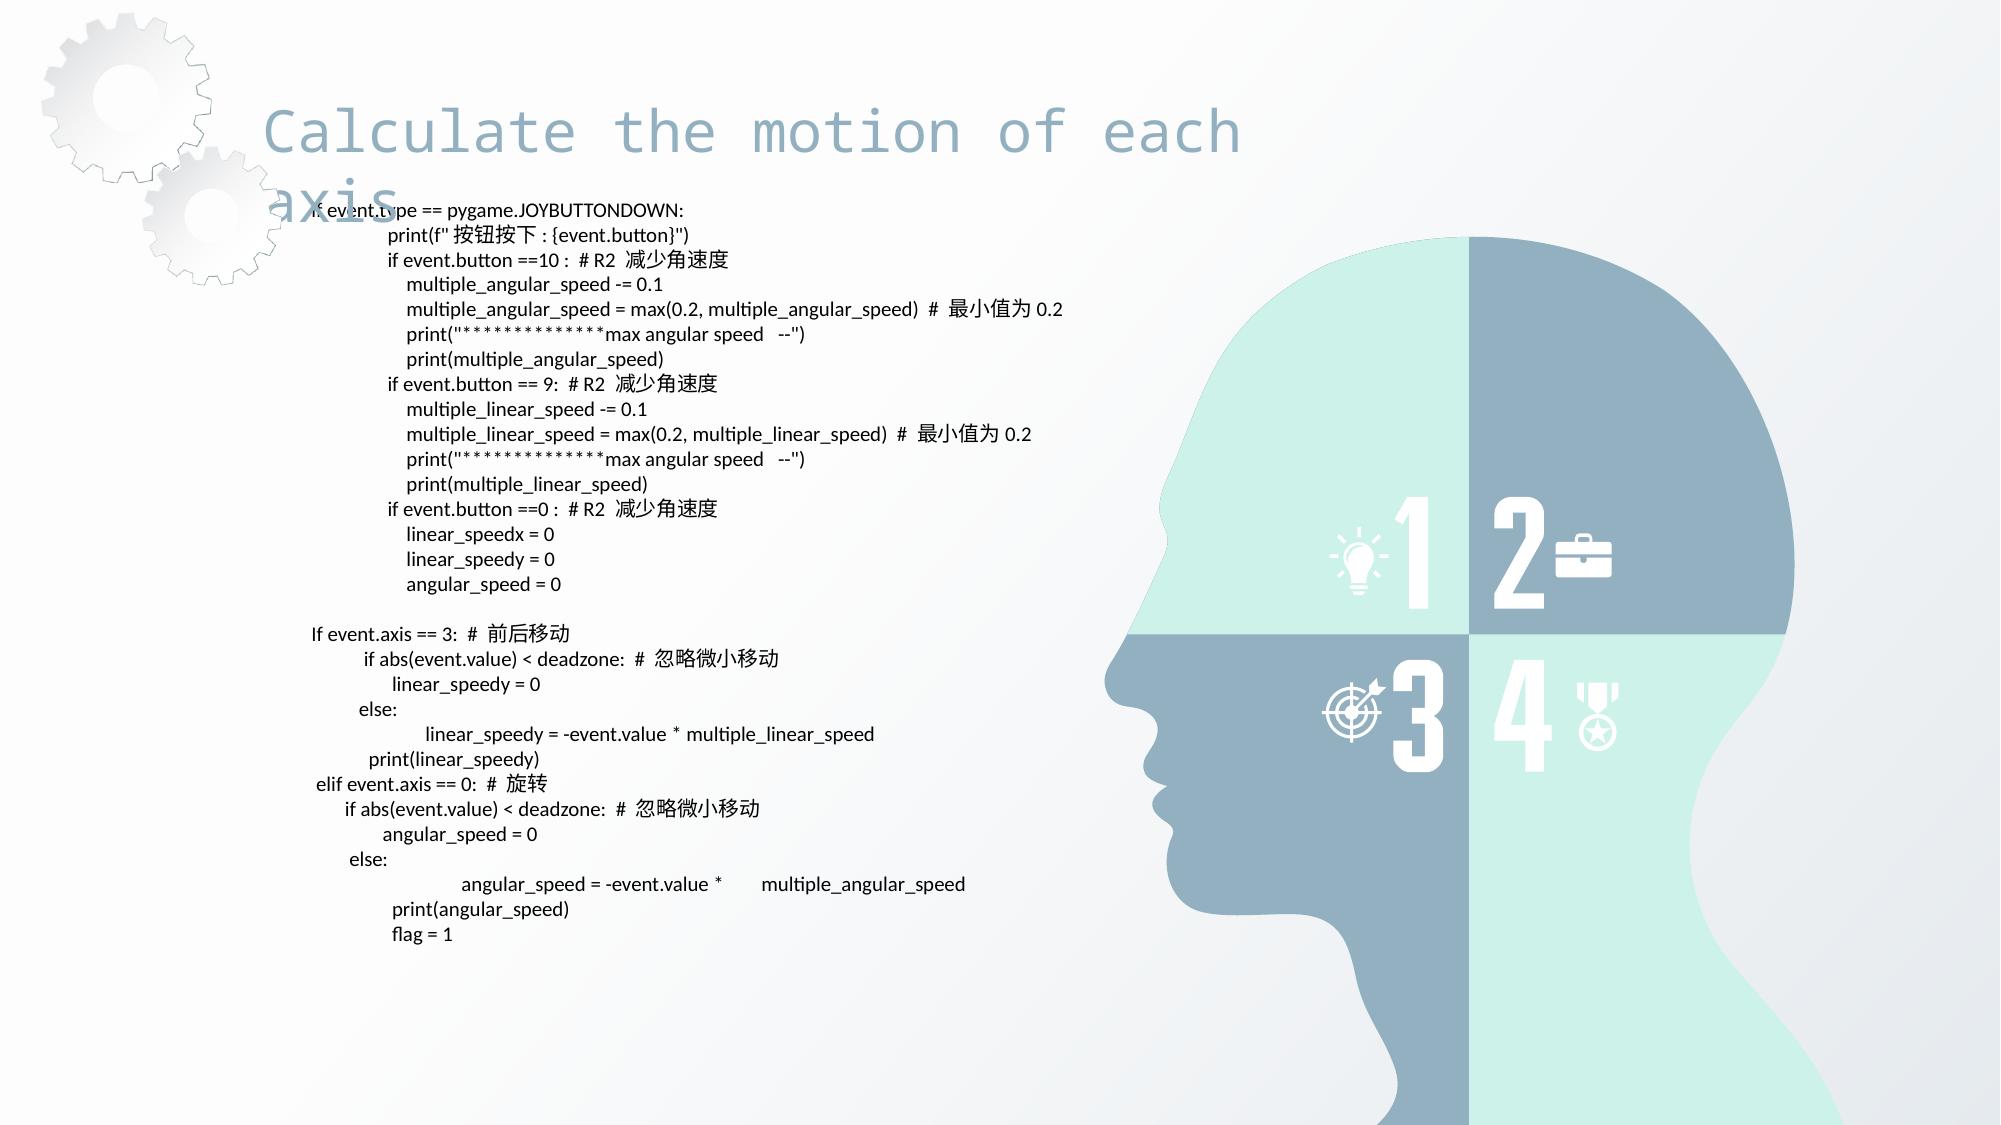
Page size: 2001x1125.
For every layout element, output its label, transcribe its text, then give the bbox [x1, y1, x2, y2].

text_box if event.type == pygame.JOYBUTTONDOWN: print(f"按钮按下: {event.button}") if event.button ==10 : # R2 减少角速度 multiple_angular_speed -= 0.1 multiple_angular_speed = max(0.2, multiple_angular_speed) # 最小值为0.2 print("**************max angular speed --") print(multiple_angular_speed) if event.button == 9: # R2 减少角速度 multiple_linear_speed -= 0.1 multiple_linear_speed = max(0.2, multiple_linear_speed) # 最小值为0.2 print("**************max angular speed --") print(multiple_linear_speed) if event.button ==0 : # R2 减少角速度 linear_speedx = 0 linear_speedy = 0 angular_speed = 0 If event.axis == 3: # 前后移动 if abs(event.value) < deadzone: # 忽略微小移动 linear_speedy = 0 else: linear_speedy = -event.value * multiple_linear_speed print(linear_speedy) elif event.axis == 0: # 旋转 if abs(event.value) < deadzone: # 忽略微小移动 angular_speed = 0 else: angular_speed = -event.value * multiple_angular_speed print(angular_speed) flag = 1 [296, 242, 1097, 1081]
text_box [1555, 557, 1612, 578]
text_box [1371, 534, 1382, 544]
text_box [1578, 682, 1617, 752]
text_box [1555, 533, 1612, 555]
text_box [1494, 659, 1552, 772]
text_box [1469, 635, 1844, 1125]
text_box Calculate the motion of each axis [282, 86, 1268, 242]
text_box [1393, 659, 1444, 773]
text_box [1469, 236, 1795, 635]
text_box [1611, 682, 1619, 703]
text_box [41, 12, 282, 286]
text_box [1394, 496, 1429, 609]
text_box [1329, 554, 1339, 559]
text_box [1321, 677, 1387, 743]
text_box [1352, 591, 1365, 595]
text_box [1349, 585, 1369, 590]
text_box [1343, 542, 1374, 584]
text_box [1372, 570, 1382, 579]
text_box [1127, 236, 1469, 635]
text_box [1104, 634, 1469, 1125]
text_box [1379, 554, 1389, 559]
text_box [1357, 527, 1361, 538]
text_box [1337, 570, 1345, 579]
text_box [1494, 496, 1544, 609]
text_box [1337, 534, 1347, 544]
text_box [1577, 682, 1584, 703]
